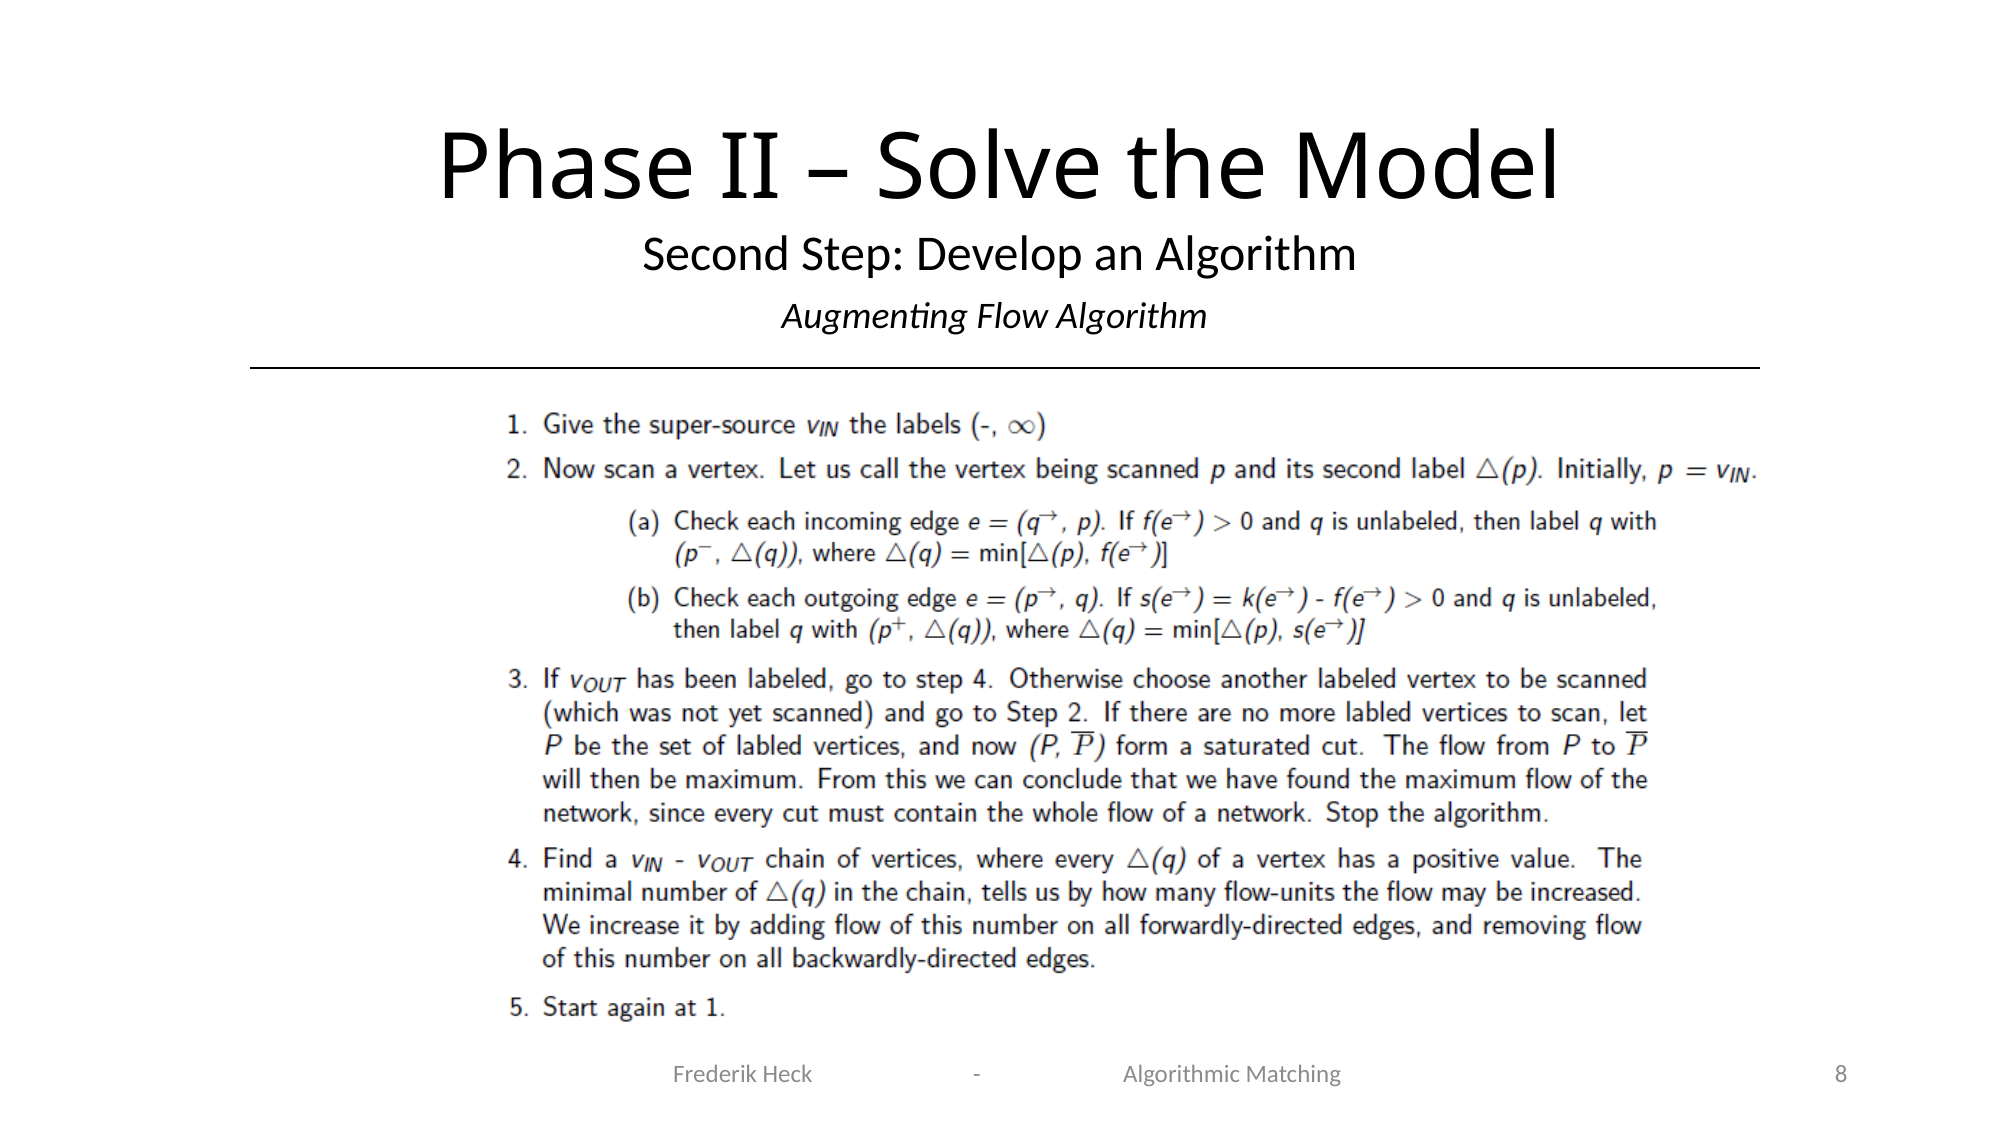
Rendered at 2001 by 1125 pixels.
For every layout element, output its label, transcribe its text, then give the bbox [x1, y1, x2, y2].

text_box Augmenting Flow Algorithm [577, 283, 1413, 344]
text_box Second Step: Develop an Algorithm [137, 212, 1863, 348]
picture [499, 659, 1658, 835]
footer Frederik Heck - Algorithmic Matching [516, 1042, 1504, 1103]
picture [501, 985, 732, 1026]
picture [499, 836, 1658, 979]
title Phase II – Solve the Model [137, 59, 1863, 212]
slide_number 8 [1504, 1042, 1863, 1103]
picture [489, 398, 1787, 653]
